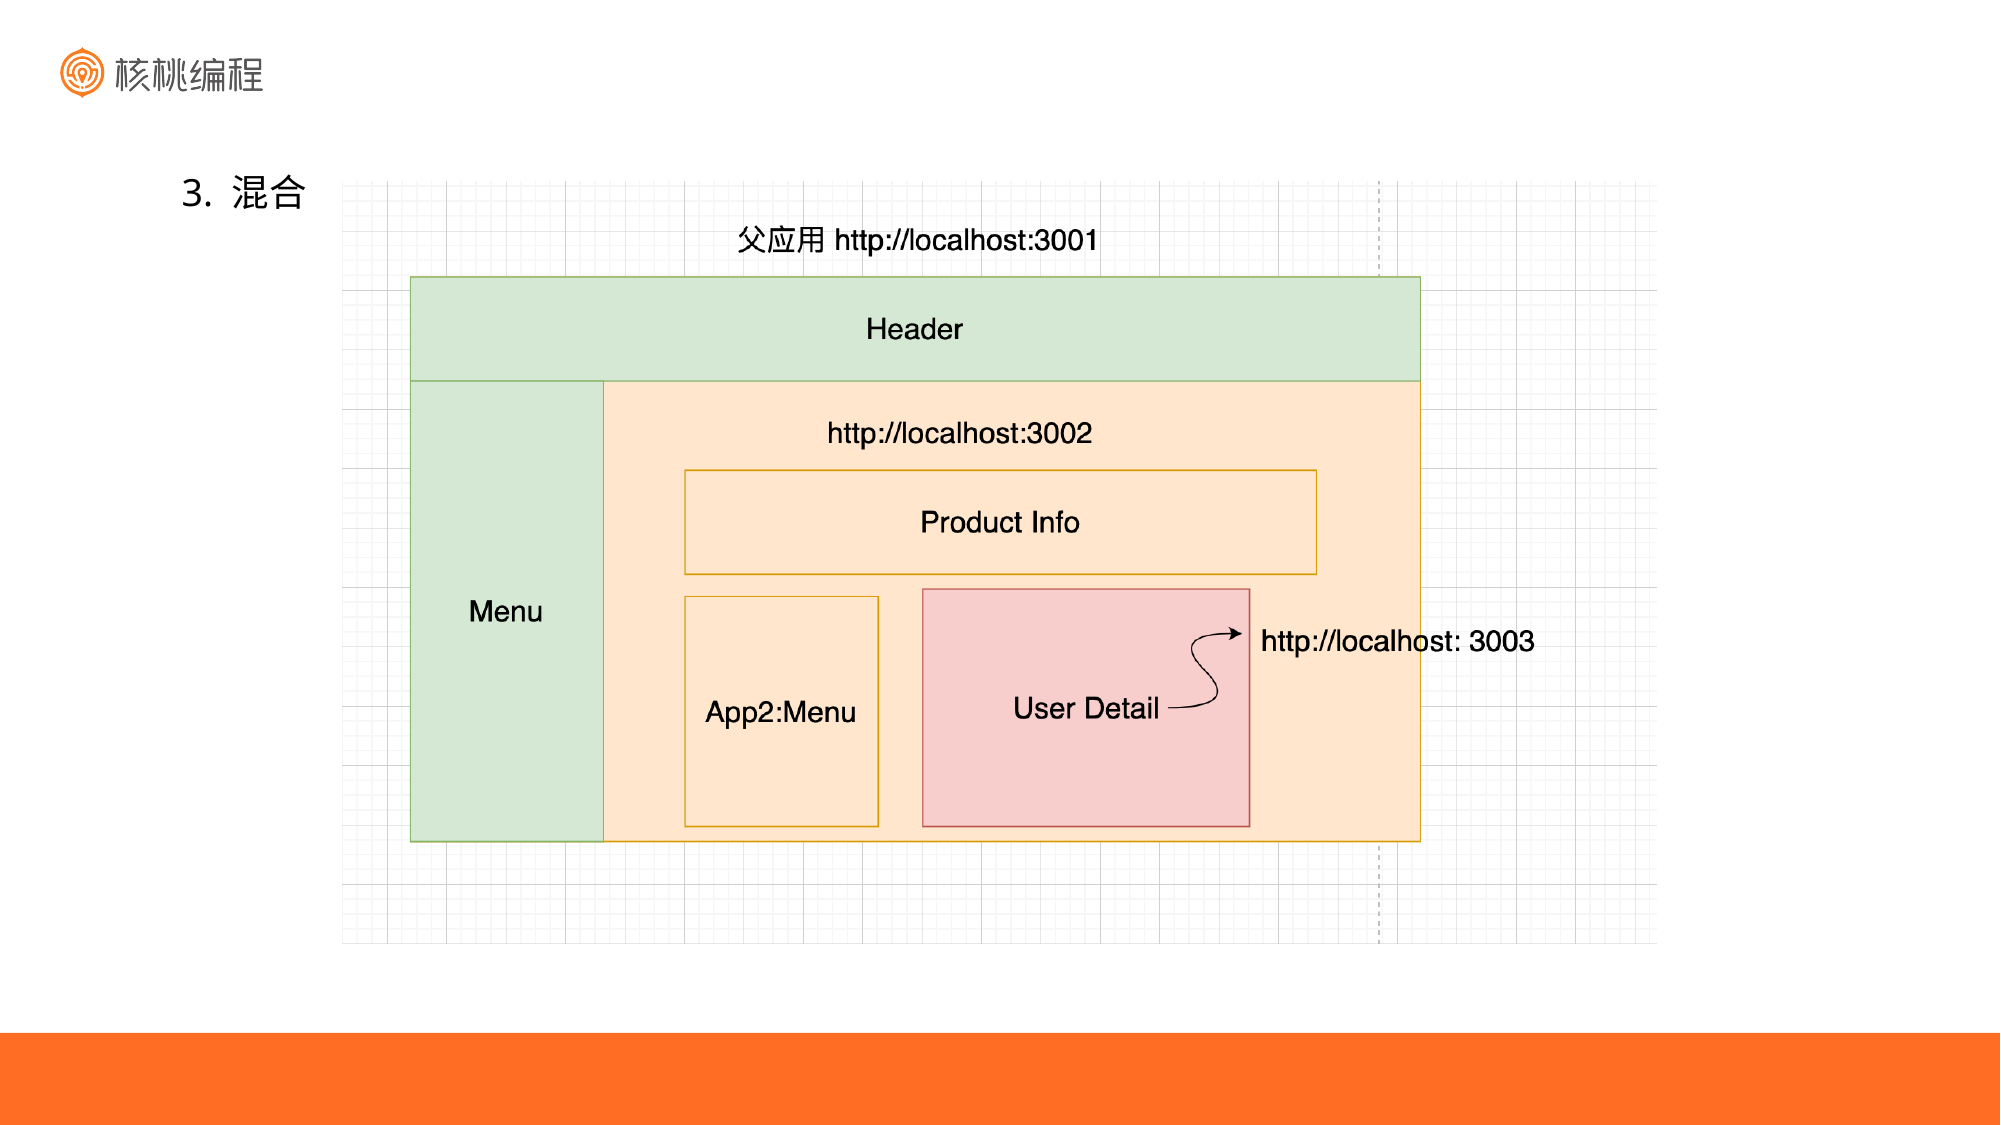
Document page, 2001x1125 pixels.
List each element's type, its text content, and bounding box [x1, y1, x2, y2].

text_box 3. 混合 [166, 161, 366, 222]
text_box [0, 1032, 2000, 1125]
picture [342, 181, 1657, 944]
picture [60, 47, 263, 98]
